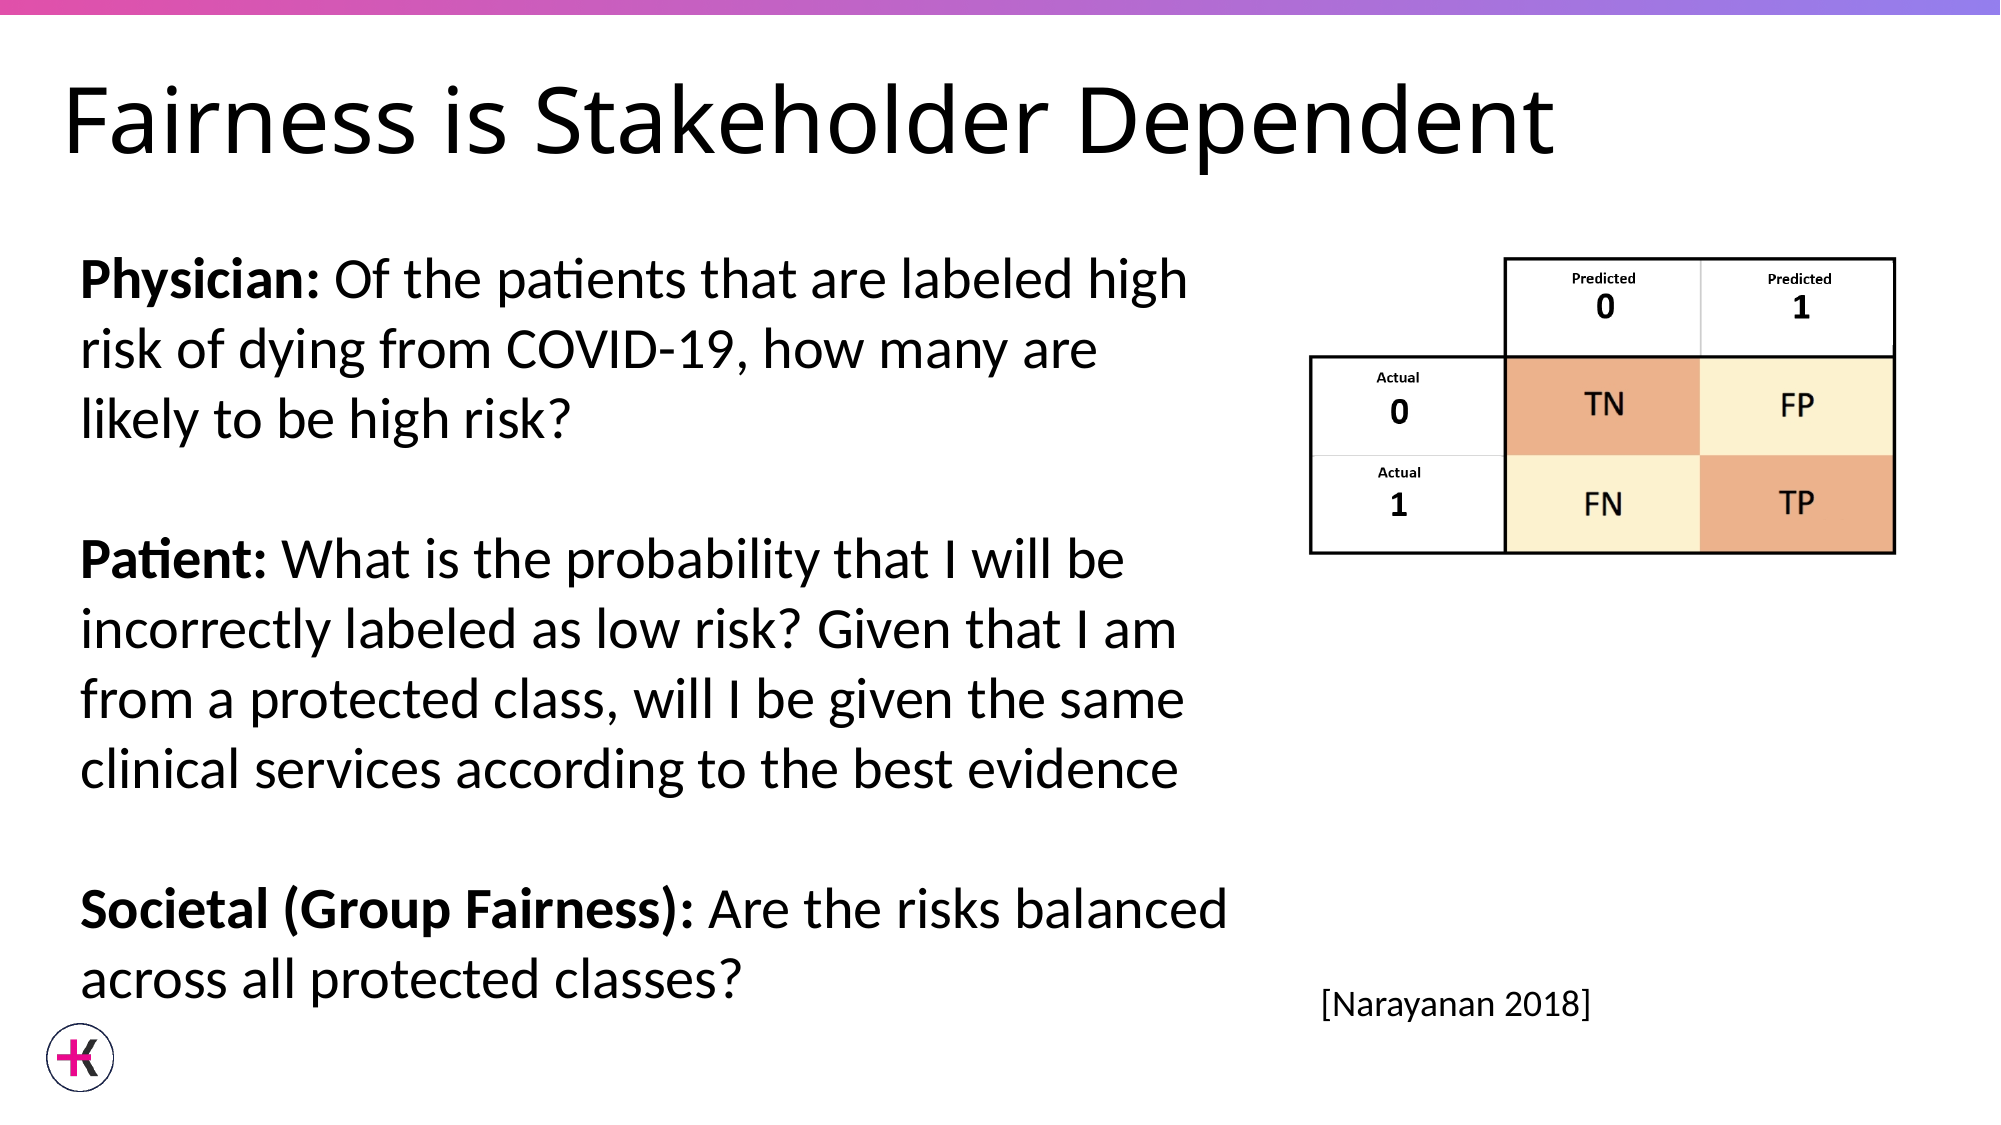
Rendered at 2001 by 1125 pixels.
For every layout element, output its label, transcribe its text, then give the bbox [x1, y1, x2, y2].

title Fairness is Stakeholder Dependent [46, 15, 1772, 233]
text_box [Narayanan 2018] [1305, 971, 1607, 1032]
picture [0, 0, 2000, 15]
picture [46, 1023, 114, 1092]
text_box Physician: Of the patients that are labeled high risk of dying from COVID-19, how many are likely to be high risk? Patient: What is the probability that I will be incorrectly labeled as low risk? Given that I am from a protected class, will I be given the same clinical services according to the best evidence Societal (Group Fairness): Are the risks balanced across all protected classes? [65, 232, 1246, 1088]
picture [1304, 252, 1905, 563]
